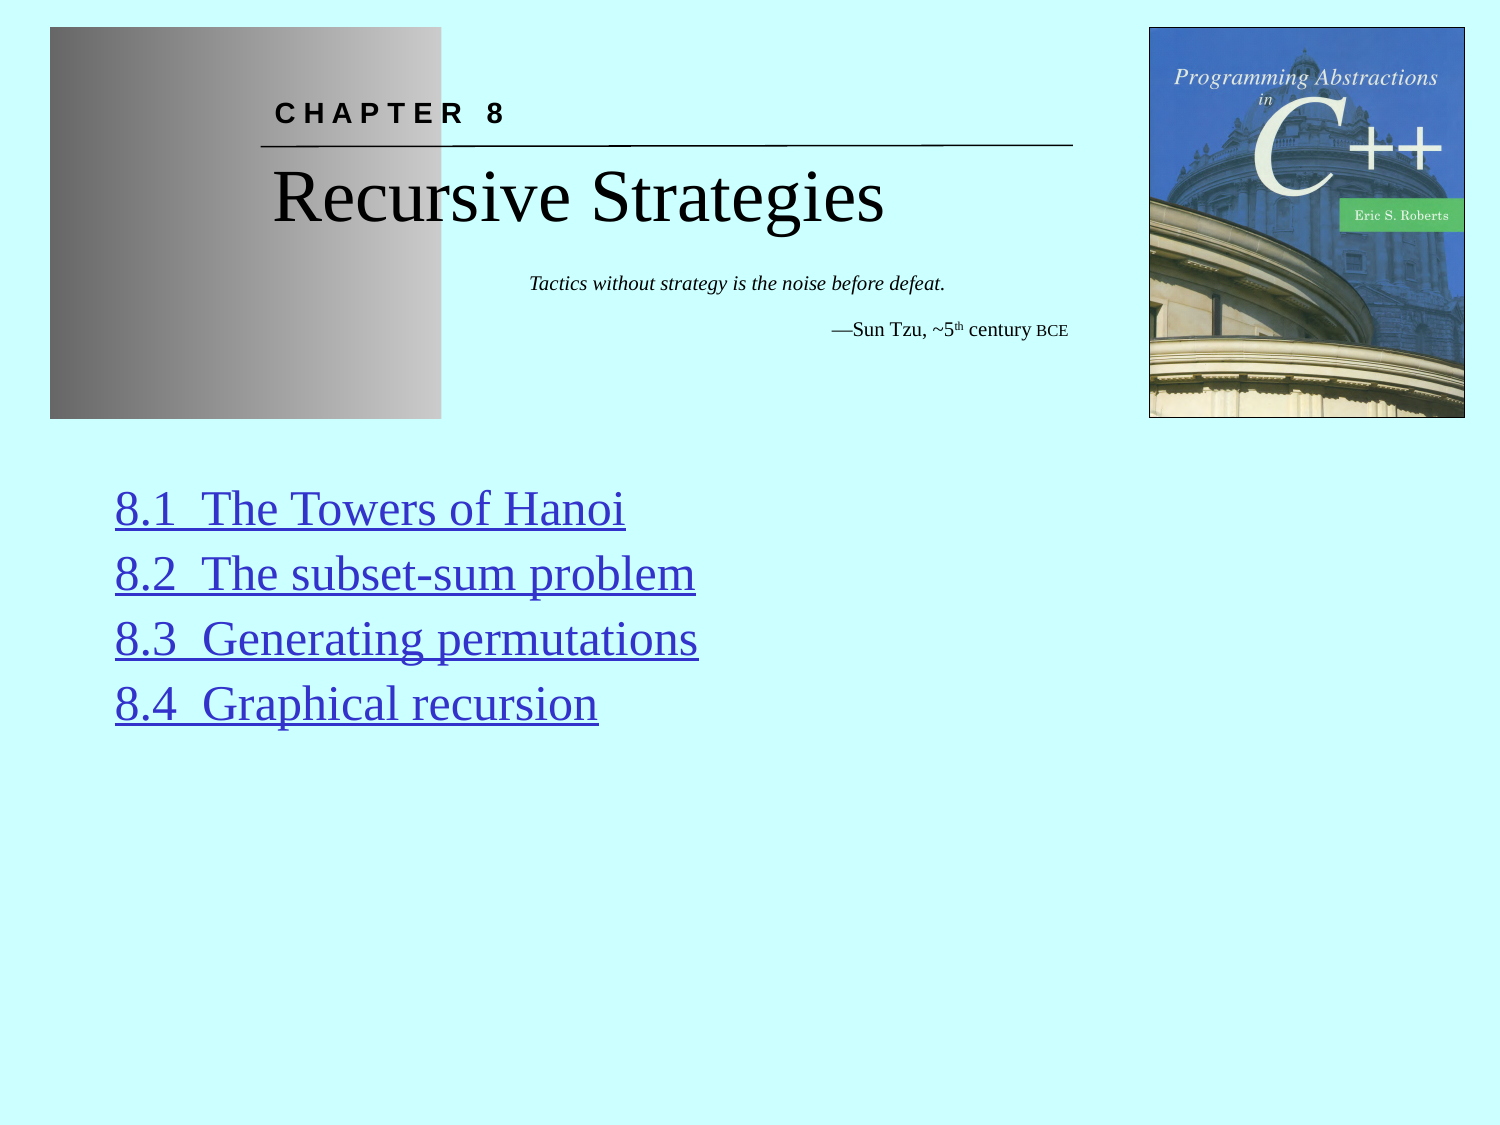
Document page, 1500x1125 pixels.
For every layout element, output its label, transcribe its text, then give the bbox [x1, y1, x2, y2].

title Recursive Strategies [256, 147, 1144, 236]
text_box 8.4 Graphical recursion [99, 669, 1300, 739]
text_box 8.3 Generating permutations [99, 604, 1300, 669]
text_box [50, 27, 442, 419]
text_box C H A P T E R 8 [274, 93, 504, 129]
text_box —Sun Tzu, ~5th century BCE [699, 308, 1084, 349]
text_box 8.1 The Towers of Hanoi [99, 474, 1300, 539]
text_box 8.2 The subset-sum problem [99, 539, 1300, 604]
text_box Tactics without strategy is the noise before defeat. [437, 262, 1038, 303]
picture [1149, 26, 1465, 418]
